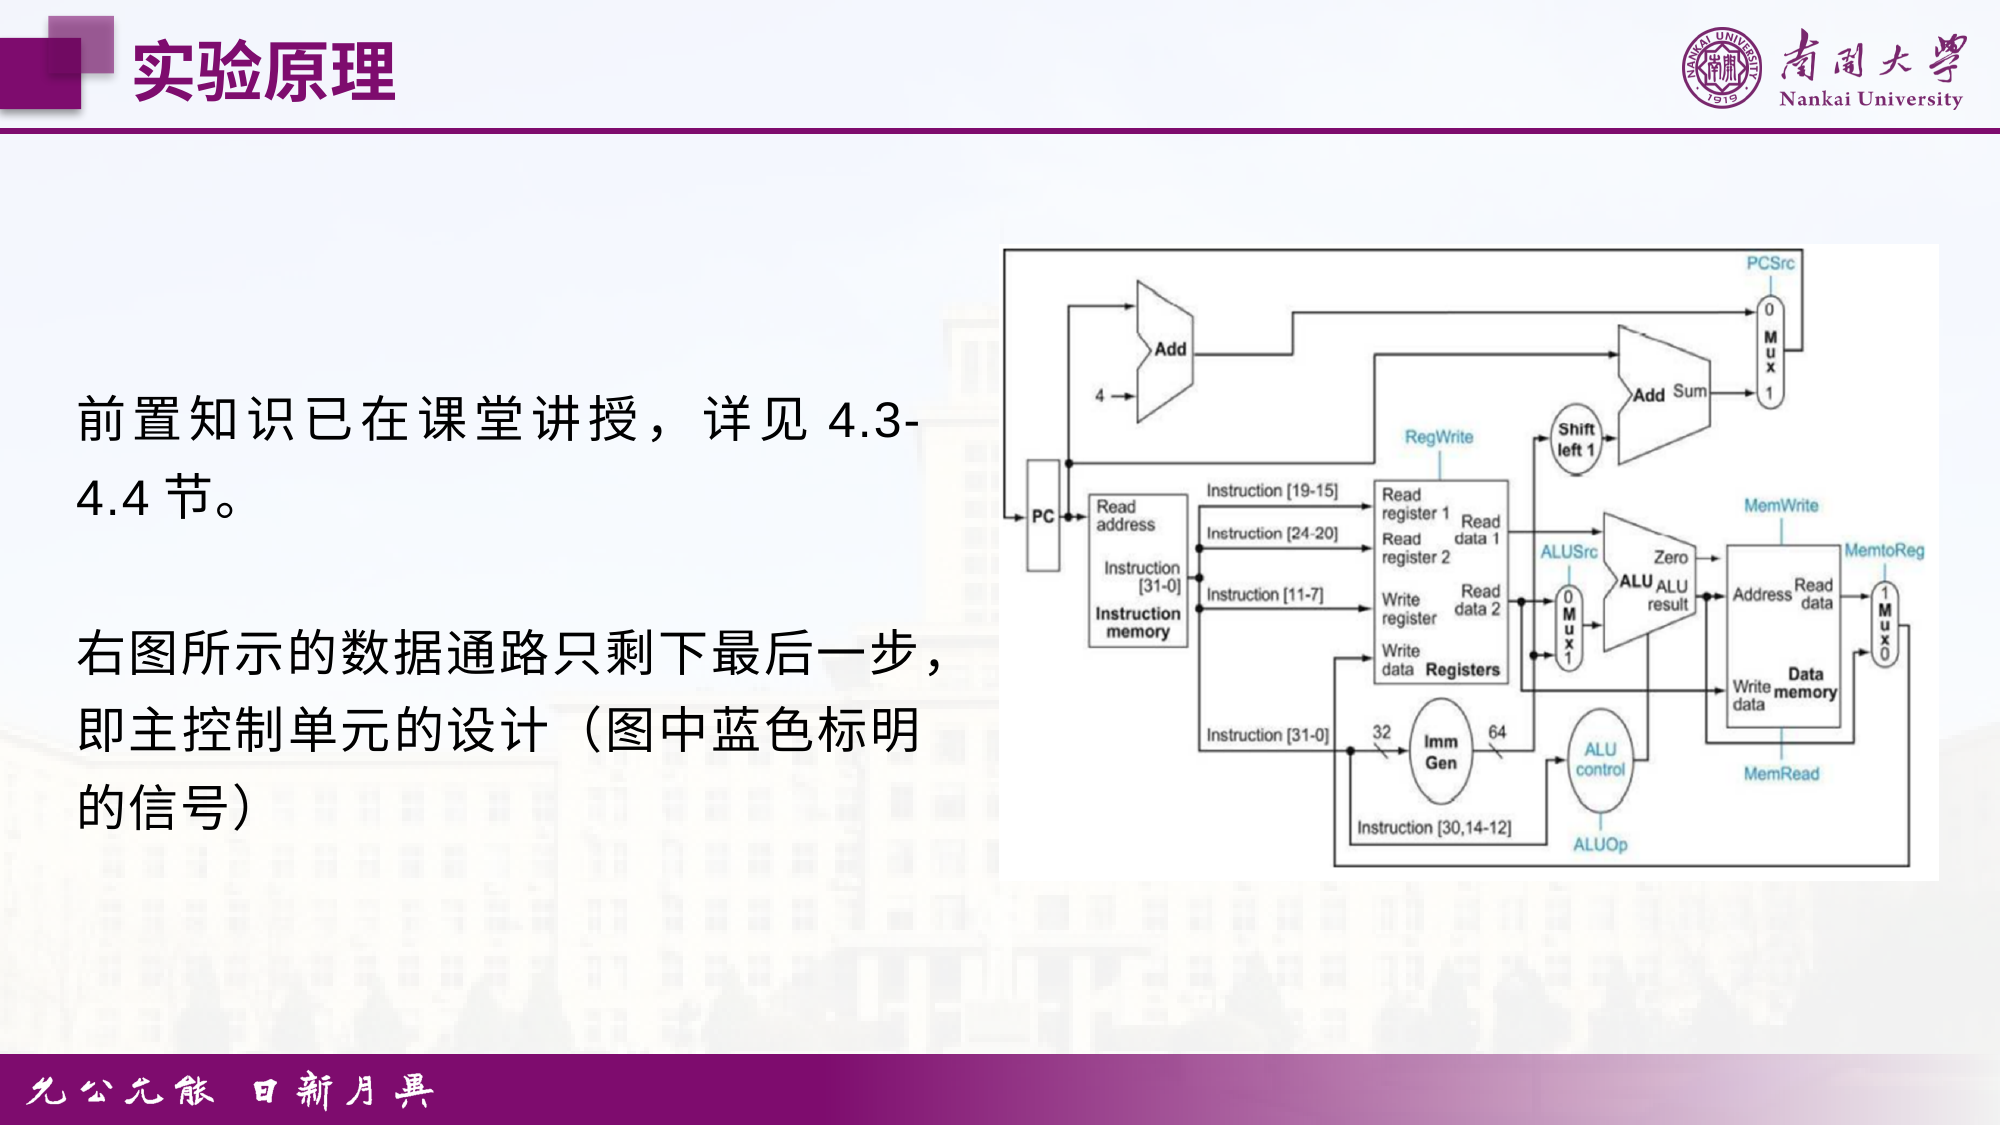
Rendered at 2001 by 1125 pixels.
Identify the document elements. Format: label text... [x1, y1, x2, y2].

text_box 实验原理 [115, 22, 413, 117]
picture [22, 1059, 438, 1120]
text_box 前置知识已在课堂讲授，详见4.3-4.4节。 右图所示的数据通路只剩下最后一步，即主控制单元的设计（图中蓝色标明的信号） [61, 361, 938, 845]
picture [999, 244, 1939, 881]
